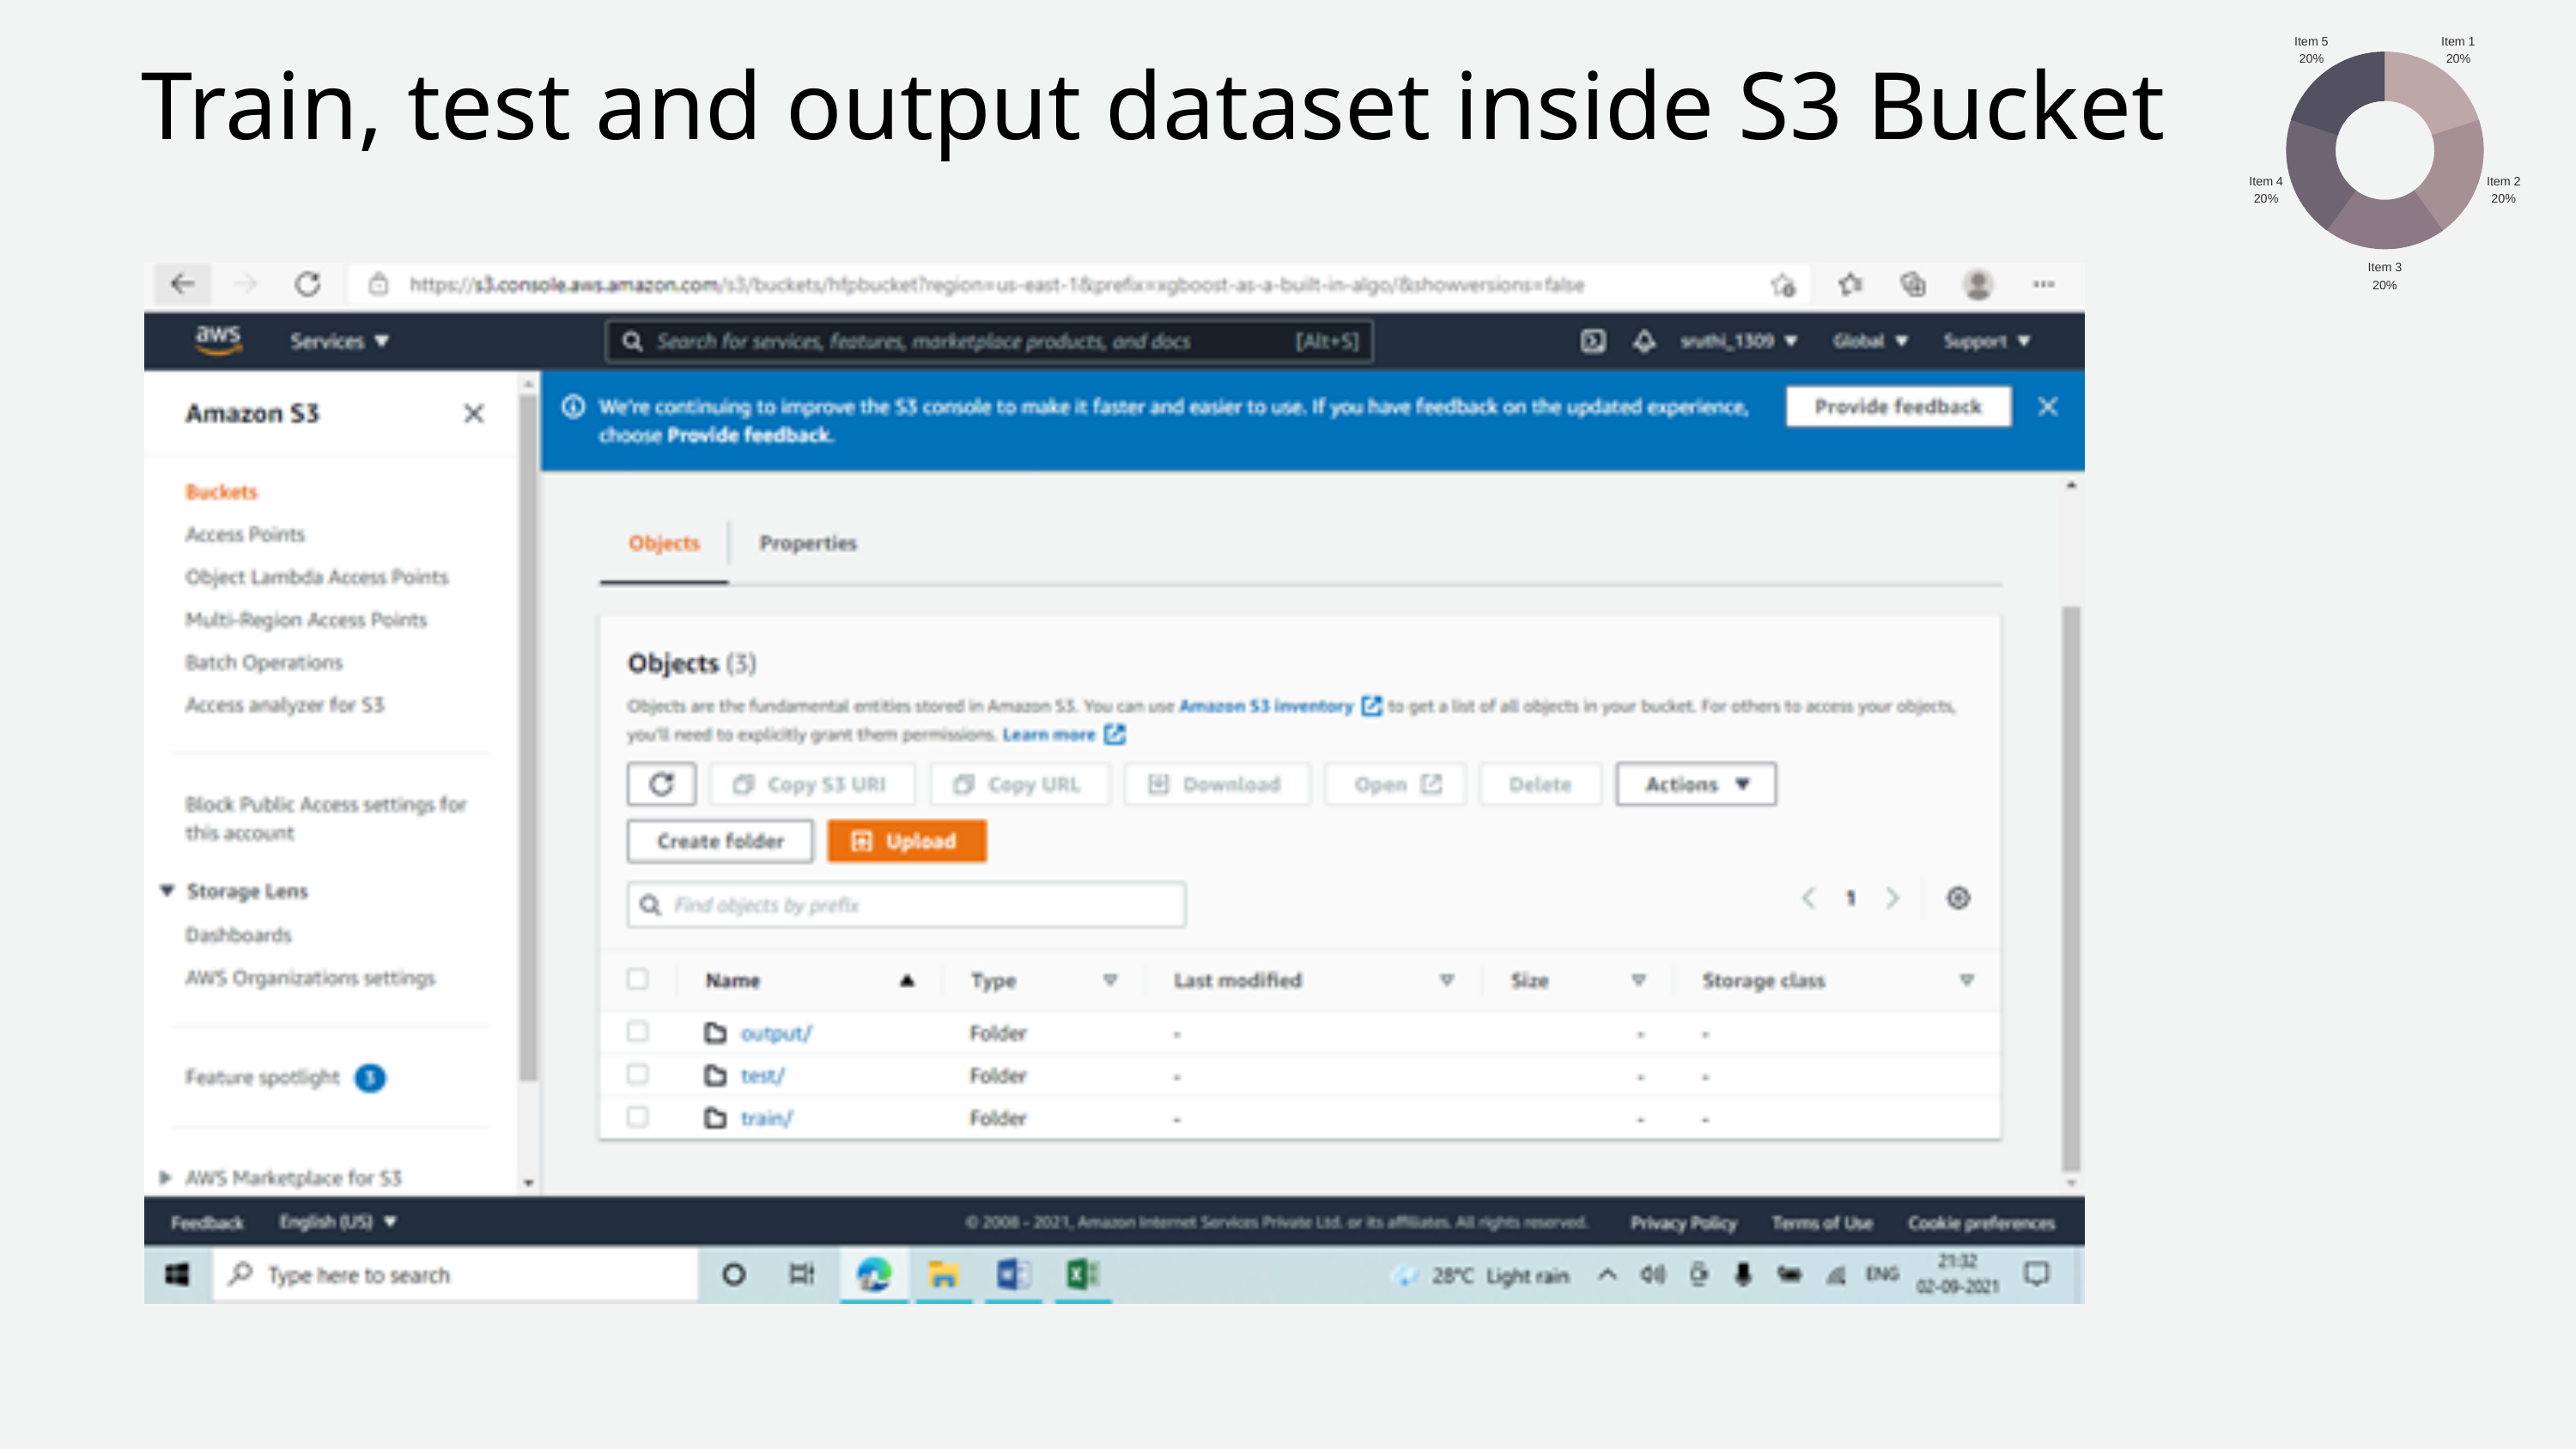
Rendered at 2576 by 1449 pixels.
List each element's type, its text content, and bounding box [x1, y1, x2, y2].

text_box Train, test and output dataset inside S3 Bucket [58, 27, 2250, 159]
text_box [2248, 33, 2522, 292]
picture [144, 263, 2085, 1304]
